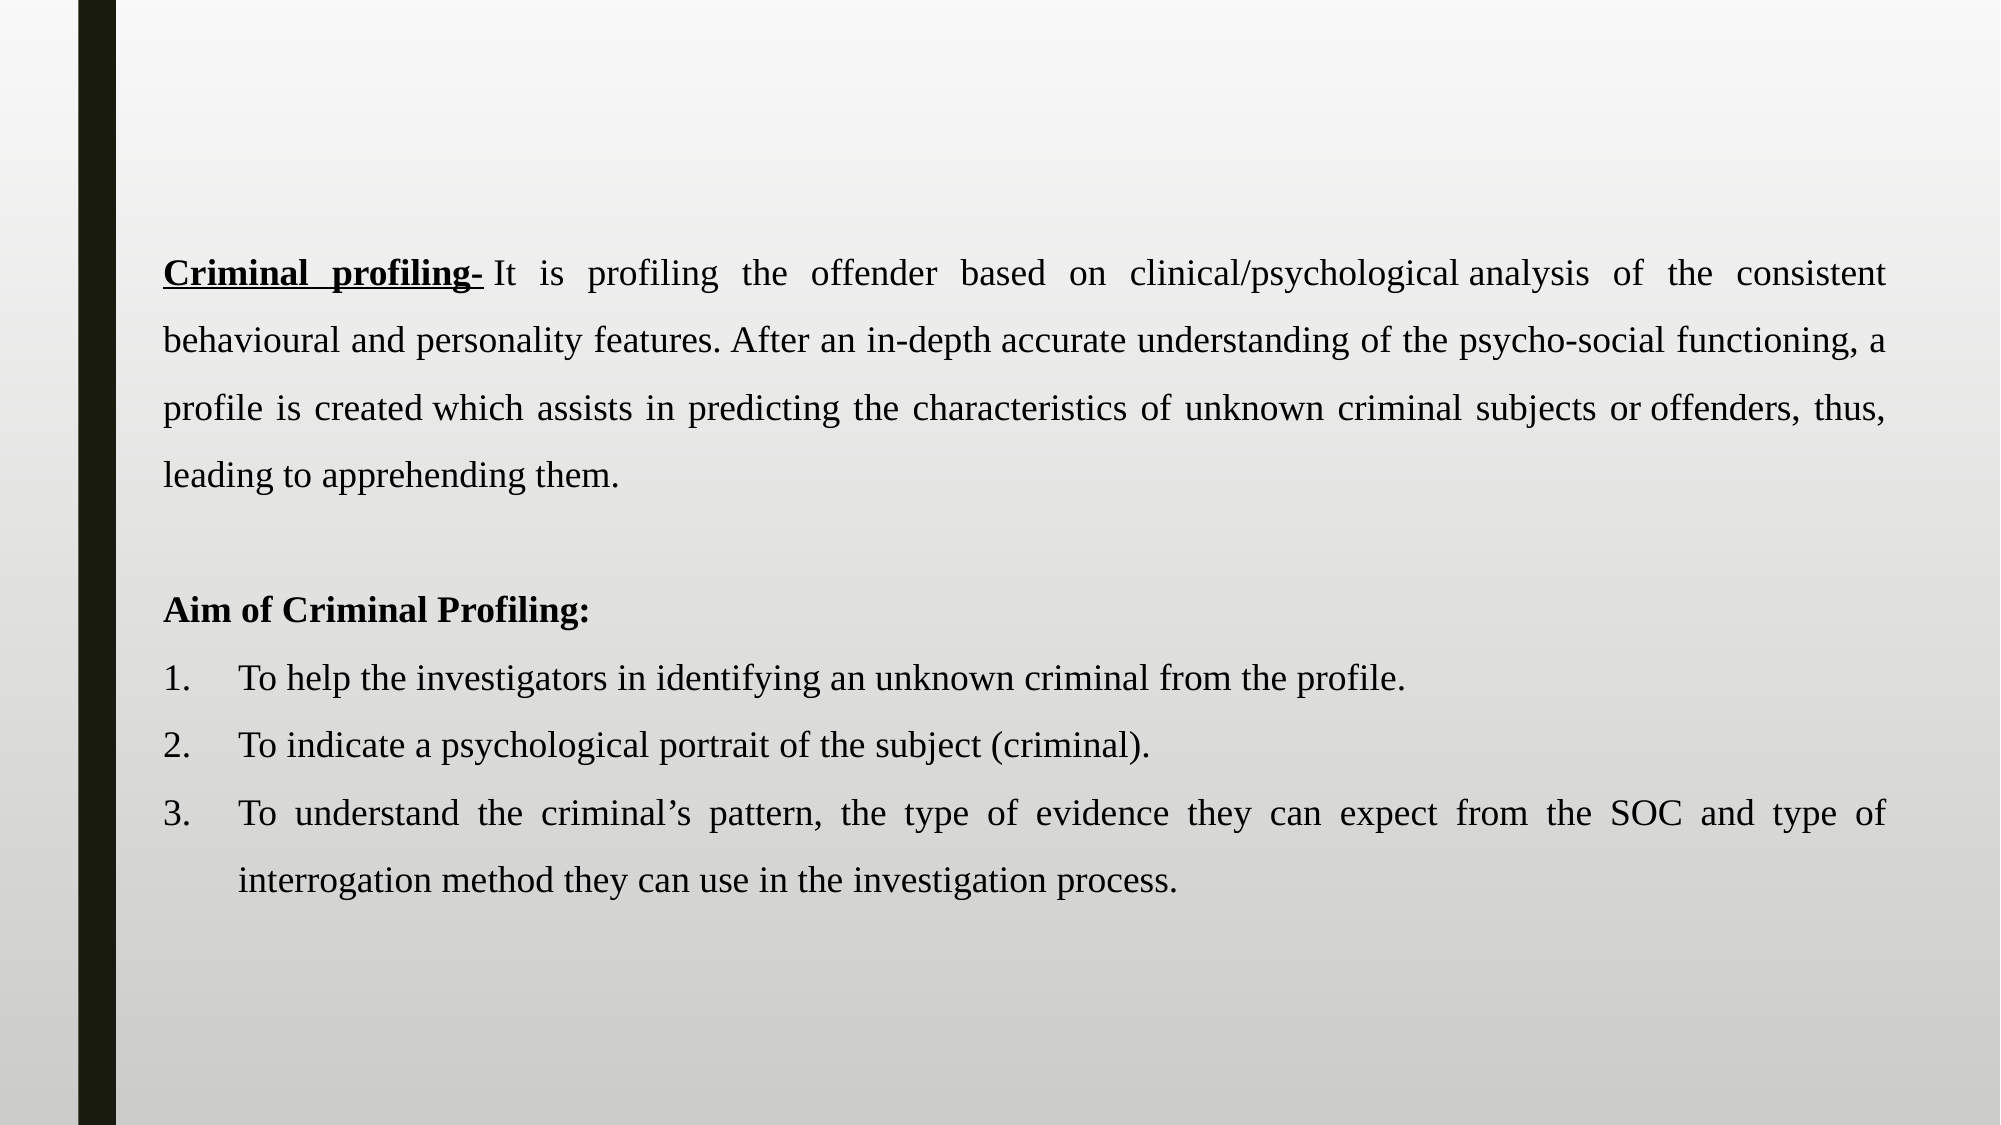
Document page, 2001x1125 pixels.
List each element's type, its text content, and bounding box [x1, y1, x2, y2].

text_box [46, 234, 2000, 977]
text_box Criminal profiling- It is profiling the offender based on clinical/psychological analysis of the consistent behavioural and personality features. After an in-depth accurate understanding of the psycho-social functioning, a profile is created which assists in predicting the characteristics of unknown criminal subjects or offenders, thus, leading to apprehending them. Aim of Criminal Profiling: To help the investigators in identifying an unknown criminal from the profile. To indicate a psychological portrait of the subject (criminal). To understand the criminal’s pattern, the type of evidence they can expect from the SOC and type of interrogation method they can use in the investigation process. [148, 217, 1904, 908]
text_box [0, 150, 1807, 316]
